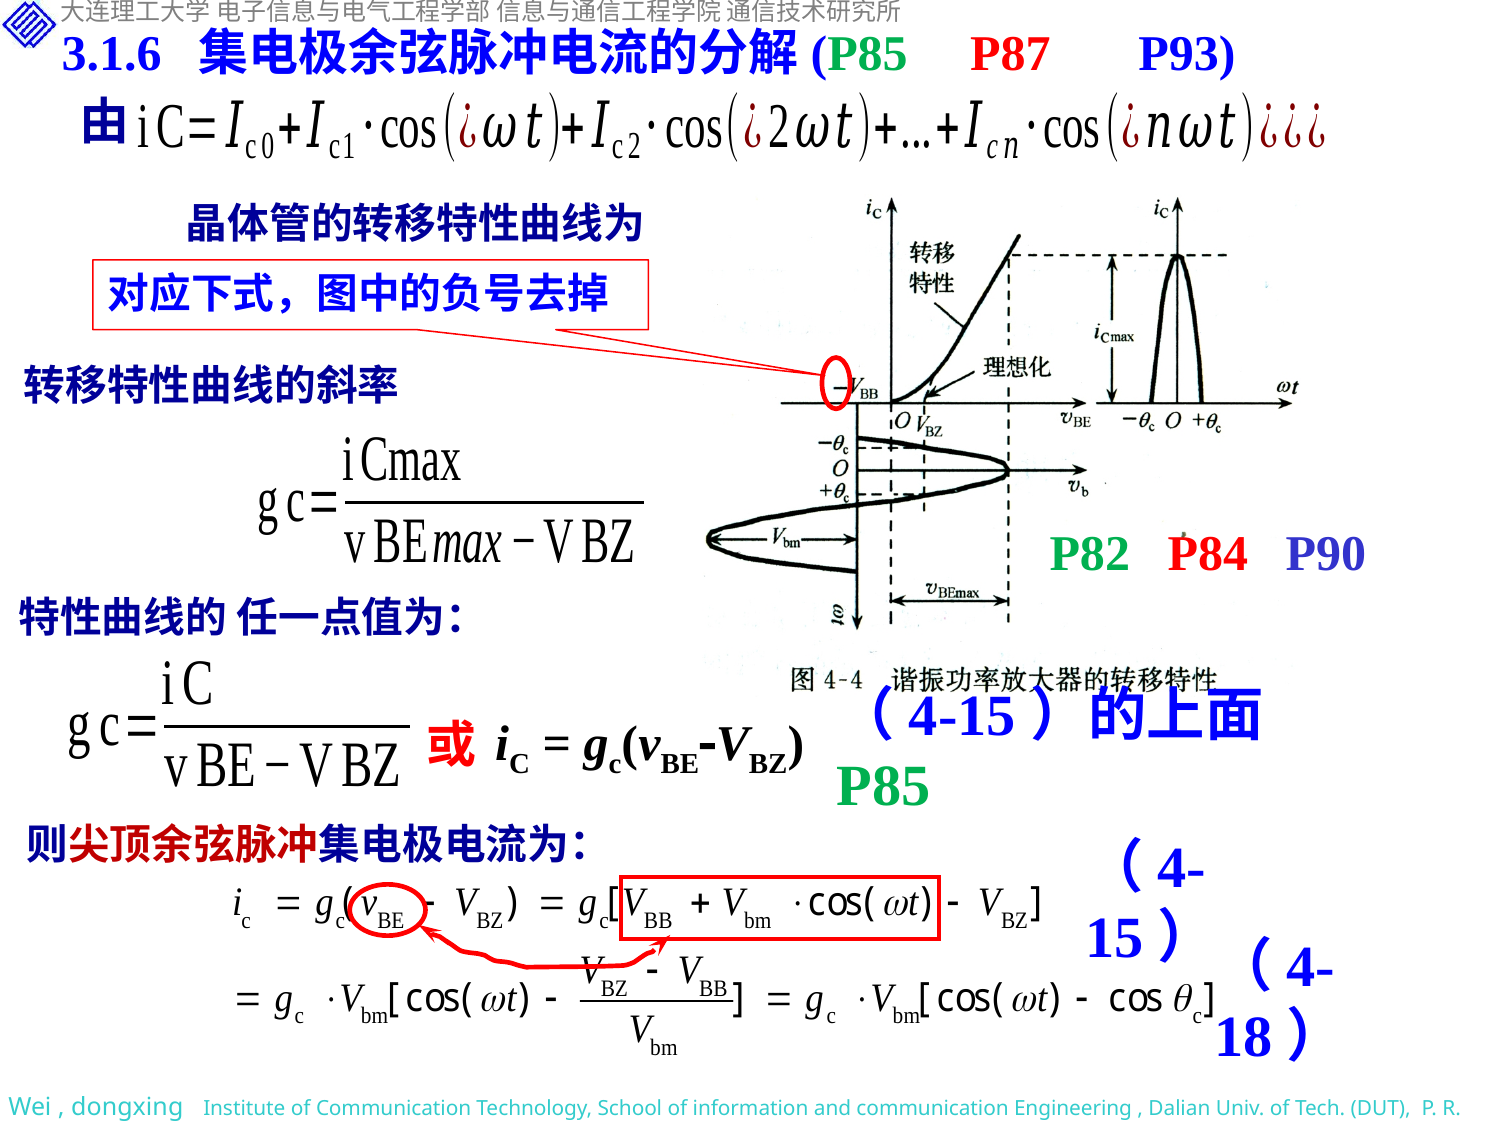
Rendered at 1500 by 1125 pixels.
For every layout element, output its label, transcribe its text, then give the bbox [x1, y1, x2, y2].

text_box 则尖顶余弦脉冲集电极电流为： [11, 810, 739, 870]
text_box 转移特性曲线的斜率 [9, 351, 481, 411]
text_box （4-15）的上面 P85 [896, 707, 1388, 787]
text_box 晶体管的转移特性曲线为 [171, 189, 762, 260]
title 3.1.6 集电极余弦脉冲电流的分解(P85 P87 P93) [46, 19, 1365, 82]
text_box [66, 647, 893, 803]
text_box 对应下式，图中的负号去掉 [92, 259, 697, 362]
picture [0, 0, 59, 49]
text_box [227, 873, 1223, 1061]
text_box P82 P84 P90 [1305, 502, 1435, 598]
text_box （4-18） [1227, 958, 1459, 1038]
text_box （4-15） [1070, 859, 1329, 939]
text_box 由 [64, 81, 172, 157]
text_box 特性曲线的 任一点值为： [3, 583, 496, 643]
picture [702, 193, 1301, 698]
